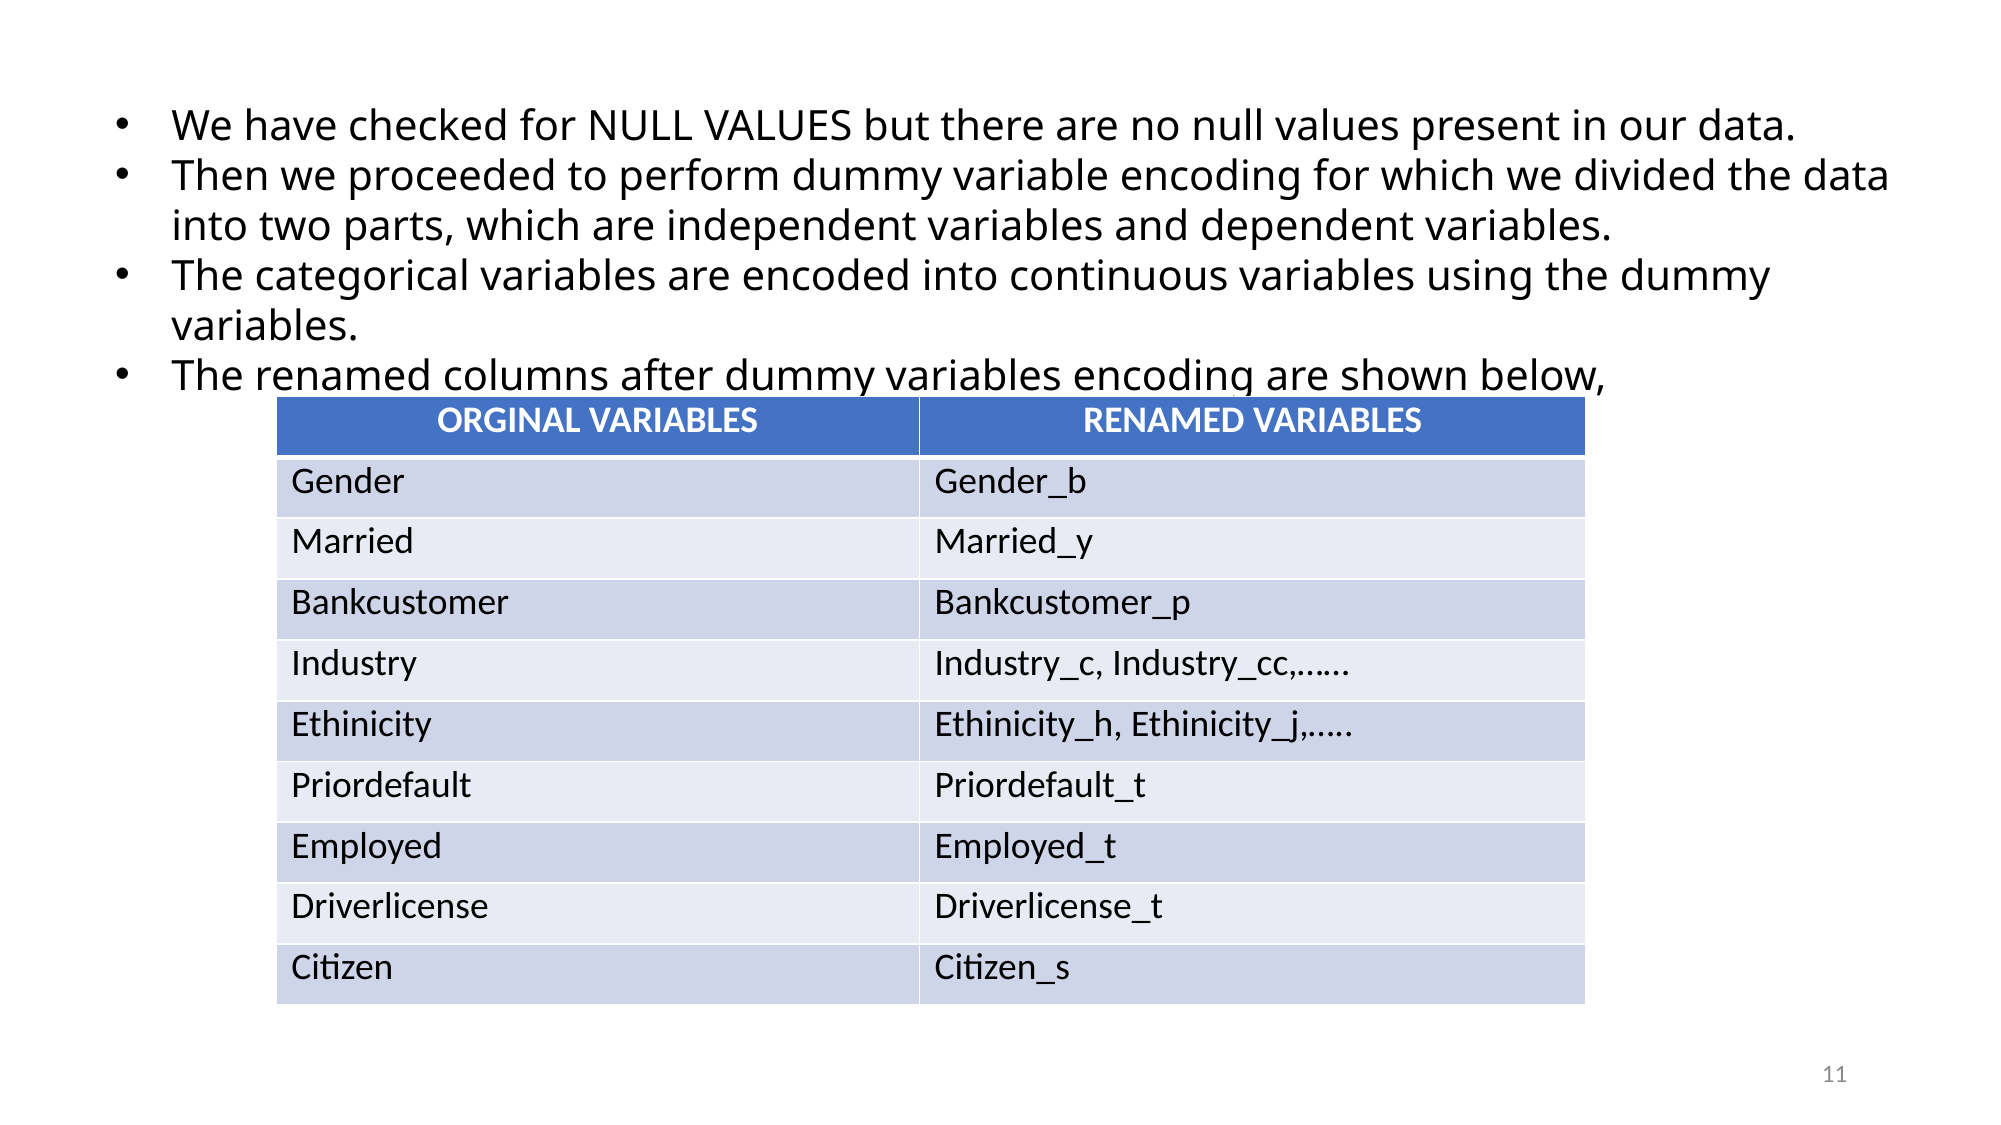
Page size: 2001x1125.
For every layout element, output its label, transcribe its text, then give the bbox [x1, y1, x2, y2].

table_cell Ethinicity_h, Ethinicity_j,….. [920, 702, 1585, 761]
table_cell Bankcustomer_p [920, 580, 1585, 639]
table_cell Bankcustomer [277, 580, 919, 639]
table_cell Married [277, 519, 919, 578]
table_cell Gender_b [920, 460, 1585, 517]
table_cell Industry [277, 641, 919, 700]
table_cell Employed [277, 823, 919, 882]
table_cell Ethinicity [277, 702, 919, 761]
table_cell Employed_t [920, 823, 1585, 882]
table_cell Gender [277, 460, 919, 517]
table_cell Citizen [277, 945, 919, 1004]
table_cell Married_y [920, 519, 1585, 578]
table_header ORGINAL VARIABLES [277, 397, 919, 455]
table_cell Driverlicense [277, 884, 919, 943]
table_cell Industry_c, Industry_cc,…… [920, 641, 1585, 700]
table_cell Priordefault_t [920, 762, 1585, 821]
table_cell Citizen_s [920, 945, 1585, 1004]
slide_number 11 [1412, 1042, 1863, 1103]
table_cell Driverlicense_t [920, 884, 1585, 943]
table_header RENAMED VARIABLES [920, 397, 1585, 455]
table_cell Priordefault [277, 762, 919, 821]
text_box We have checked for NULL VALUES but there are no null values present in our data. Then we proceeded to perform dummy variable encoding for which we divided the data into two parts, which are independent variables and dependent variables. The categorical variables are encoded into continuous variables using the dummy variables. The renamed columns after dummy variables encoding are shown below, [100, 91, 1953, 406]
